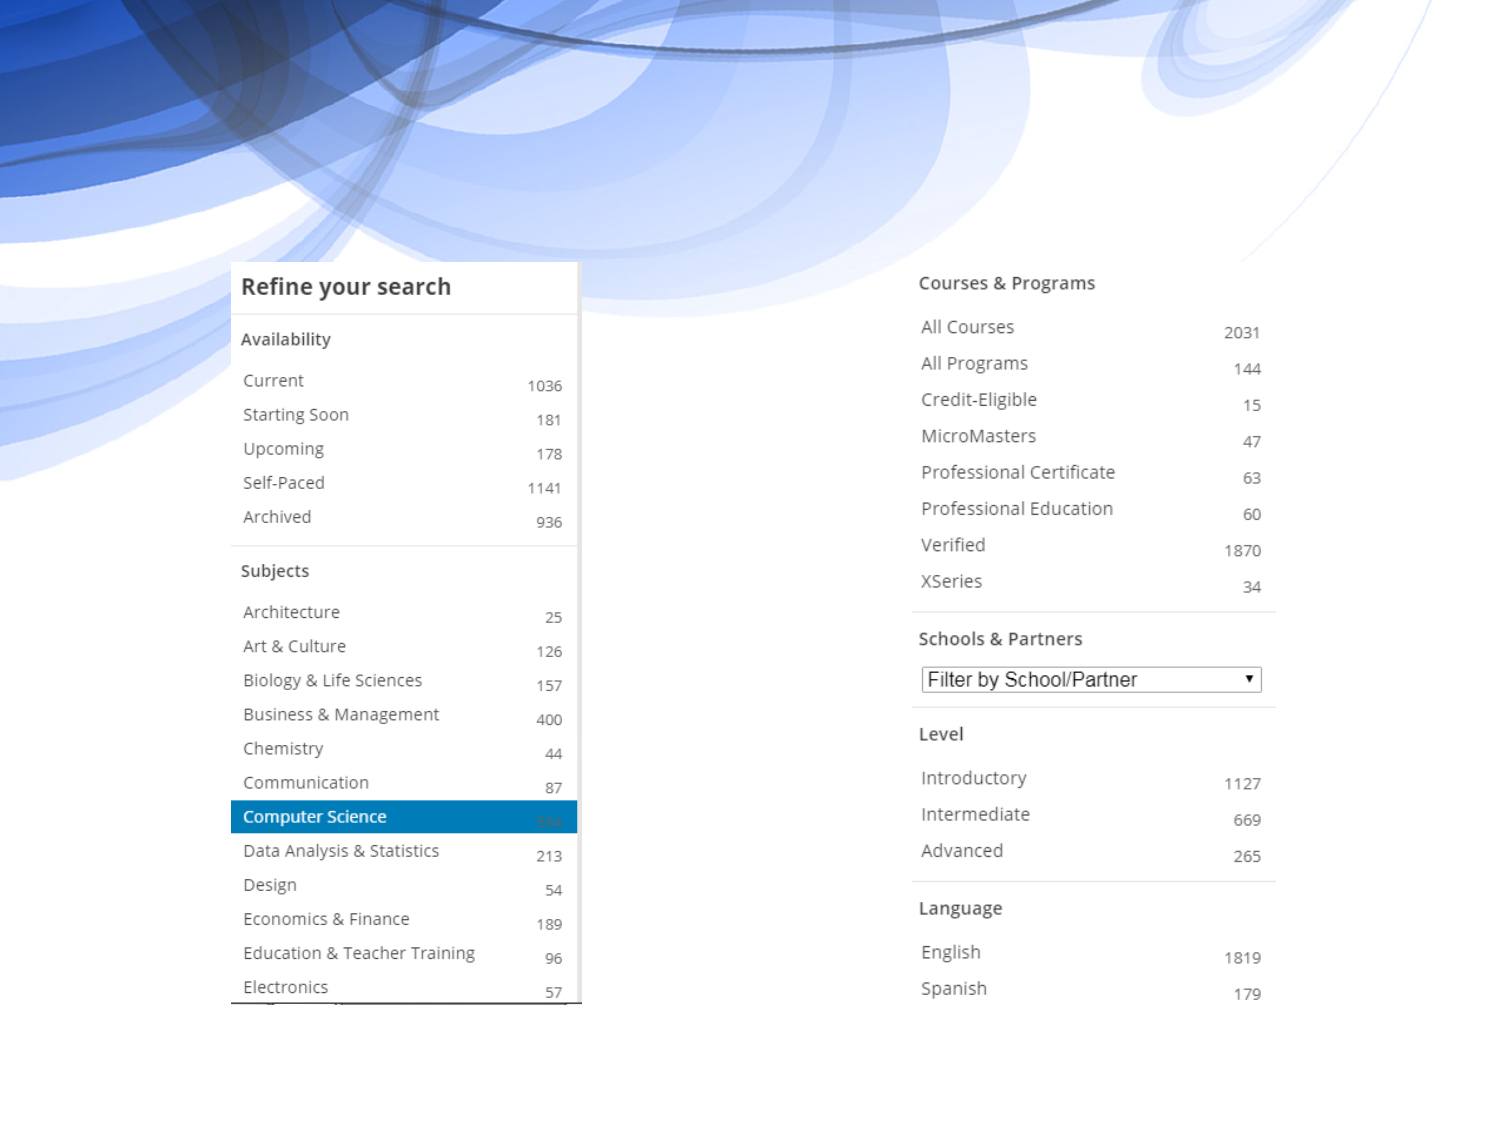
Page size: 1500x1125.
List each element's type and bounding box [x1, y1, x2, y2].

picture [0, 0, 1500, 1125]
list [230, 262, 582, 1006]
list [911, 262, 1276, 1006]
